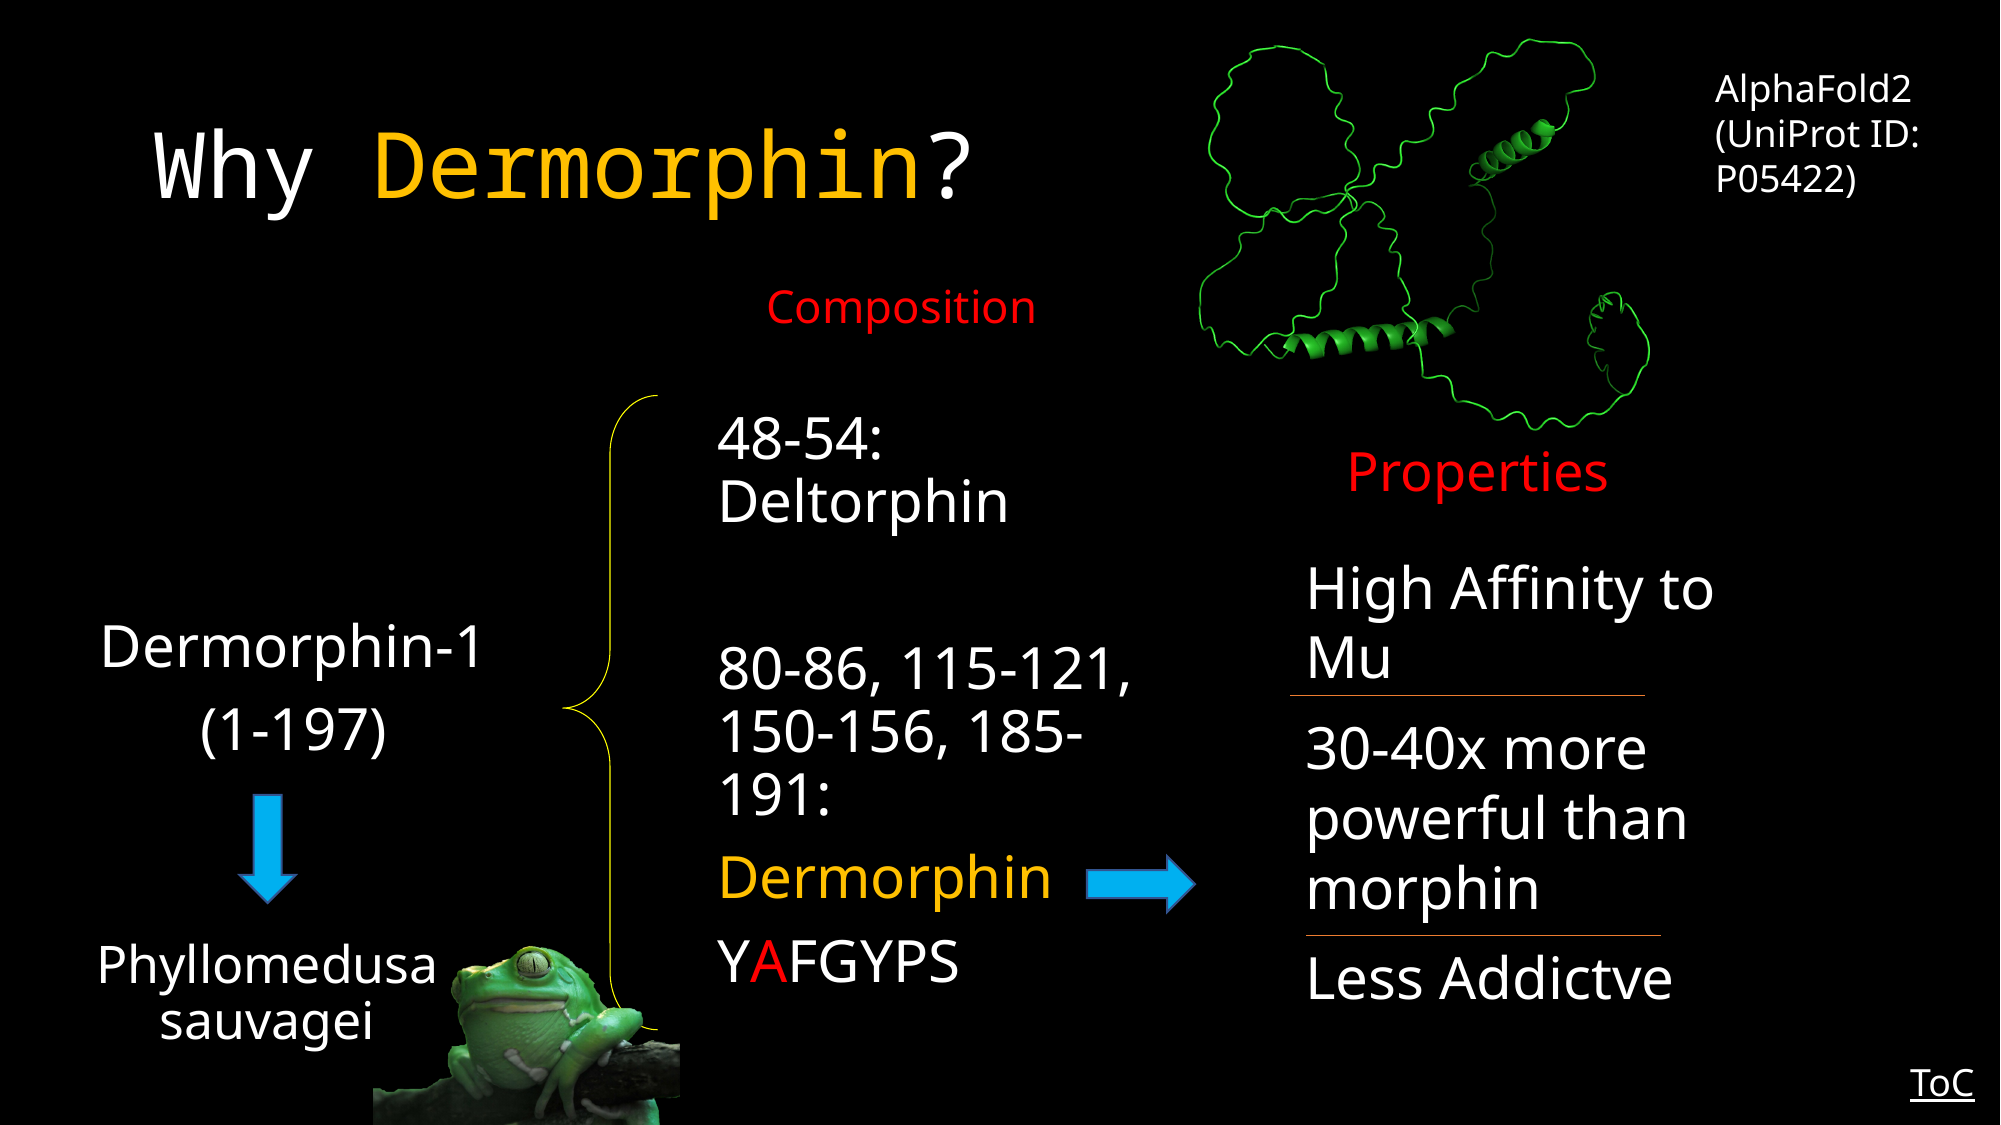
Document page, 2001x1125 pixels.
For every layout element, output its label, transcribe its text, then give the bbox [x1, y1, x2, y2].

text_box Phyllomedusa sauvagei [41, 931, 373, 1059]
title Why Dermorphin? [137, 59, 1170, 278]
text_box Composition [751, 277, 1114, 370]
text_box 48-54: Deltorphin 80-86, 115-121, 150-156, 185-191: Dermorphin YAFGYPS [702, 401, 1171, 1056]
picture [1170, 10, 1683, 451]
title Why Dermorphin? [1683, 59, 1863, 278]
picture [373, 920, 680, 1125]
text_box Properties [1331, 436, 1701, 529]
text_box AlphaFold2 (UniProt ID: P05422) [1700, 57, 2000, 207]
text_box High Affinity to Mu 30-40x more powerful than morphin Less Addictve [1290, 543, 1774, 1125]
text_box [1085, 853, 1197, 915]
text_box [237, 793, 299, 905]
text_box Dermorphin-1 (1-197) [24, 609, 563, 777]
text_box [562, 394, 658, 920]
text_box ToC [1895, 1051, 1990, 1118]
